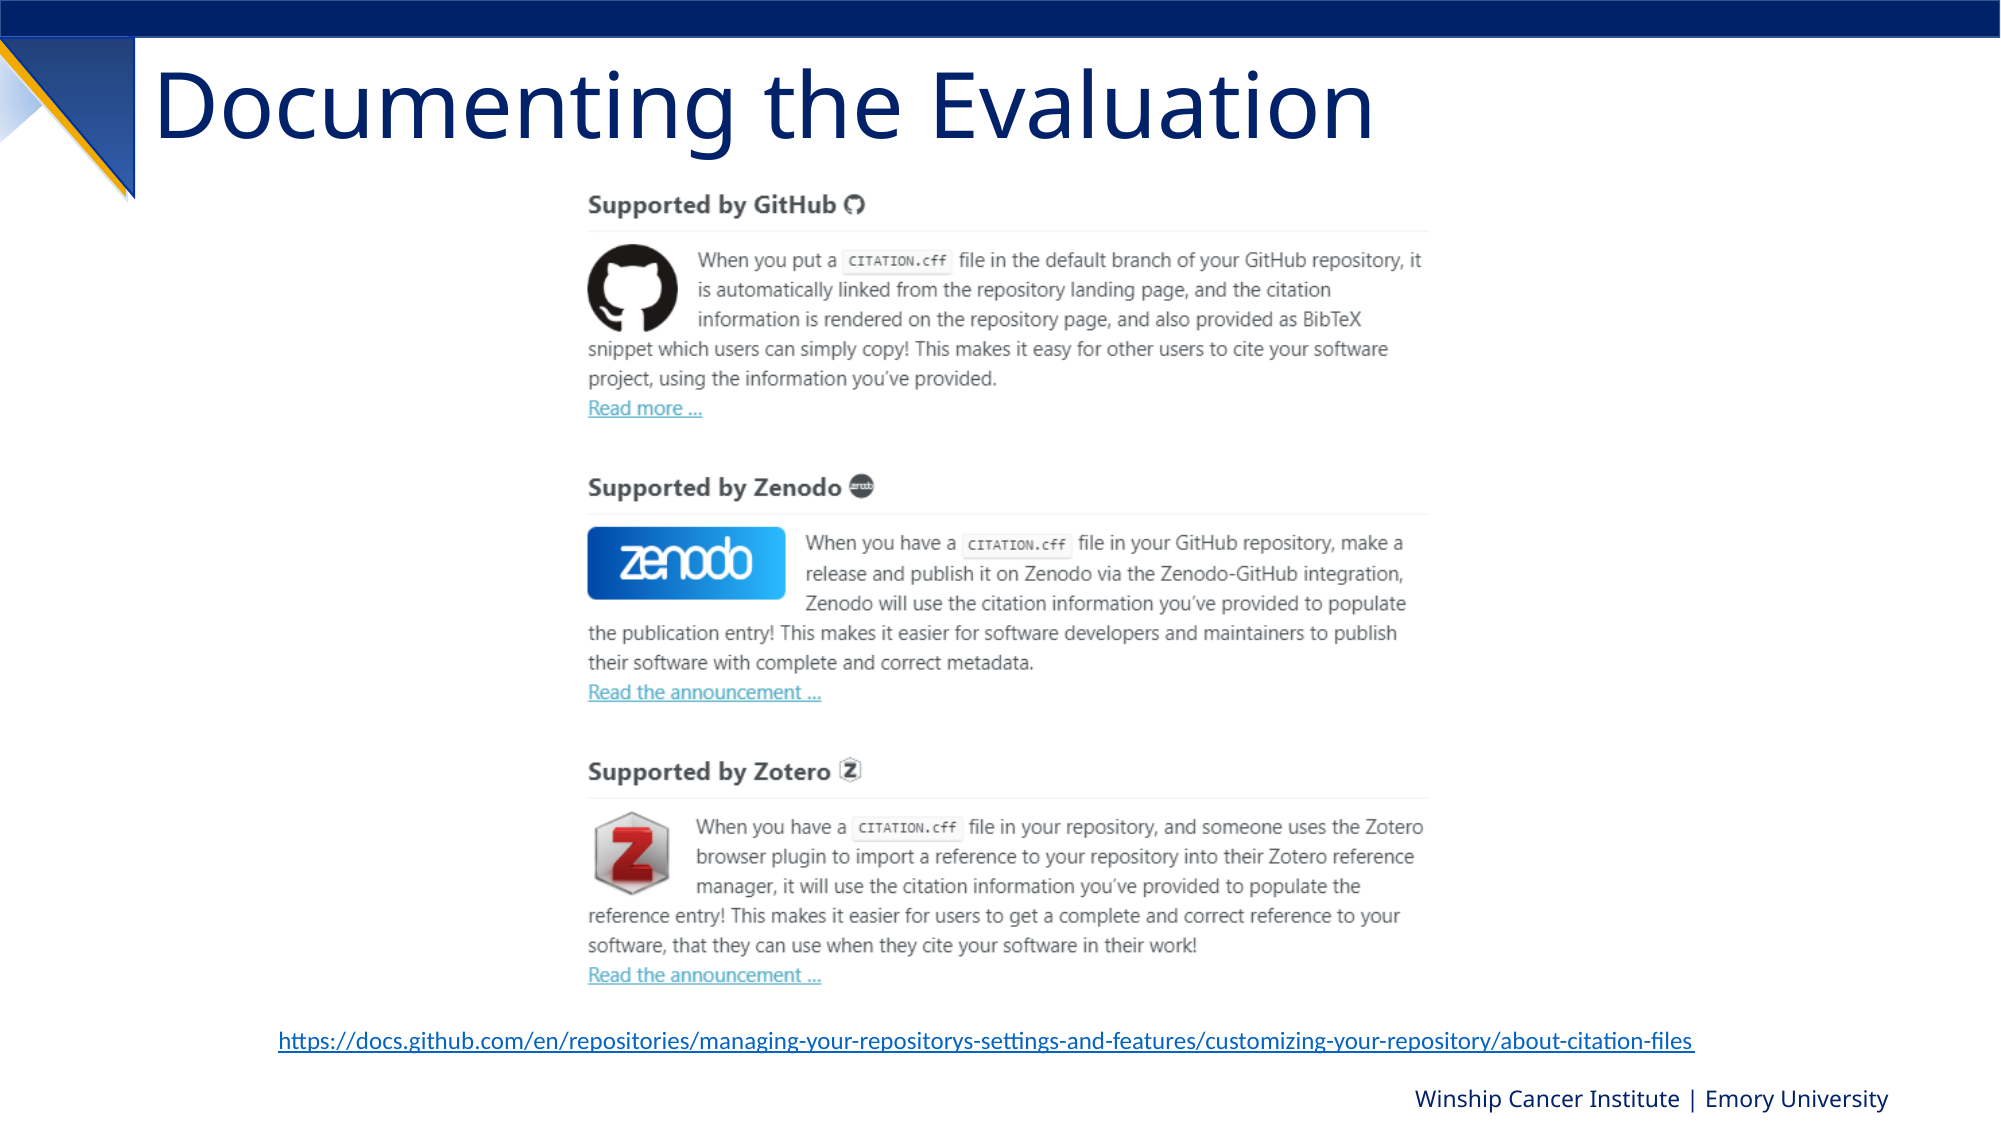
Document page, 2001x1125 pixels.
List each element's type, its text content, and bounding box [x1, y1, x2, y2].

text_box Documenting the Evaluation [137, 0, 2000, 218]
text_box https://docs.github.com/en/repositories/managing-your-repositorys-settings-and-features/customizing-your-repository/about-citation-files [263, 1017, 1737, 1063]
picture [554, 177, 1446, 1001]
